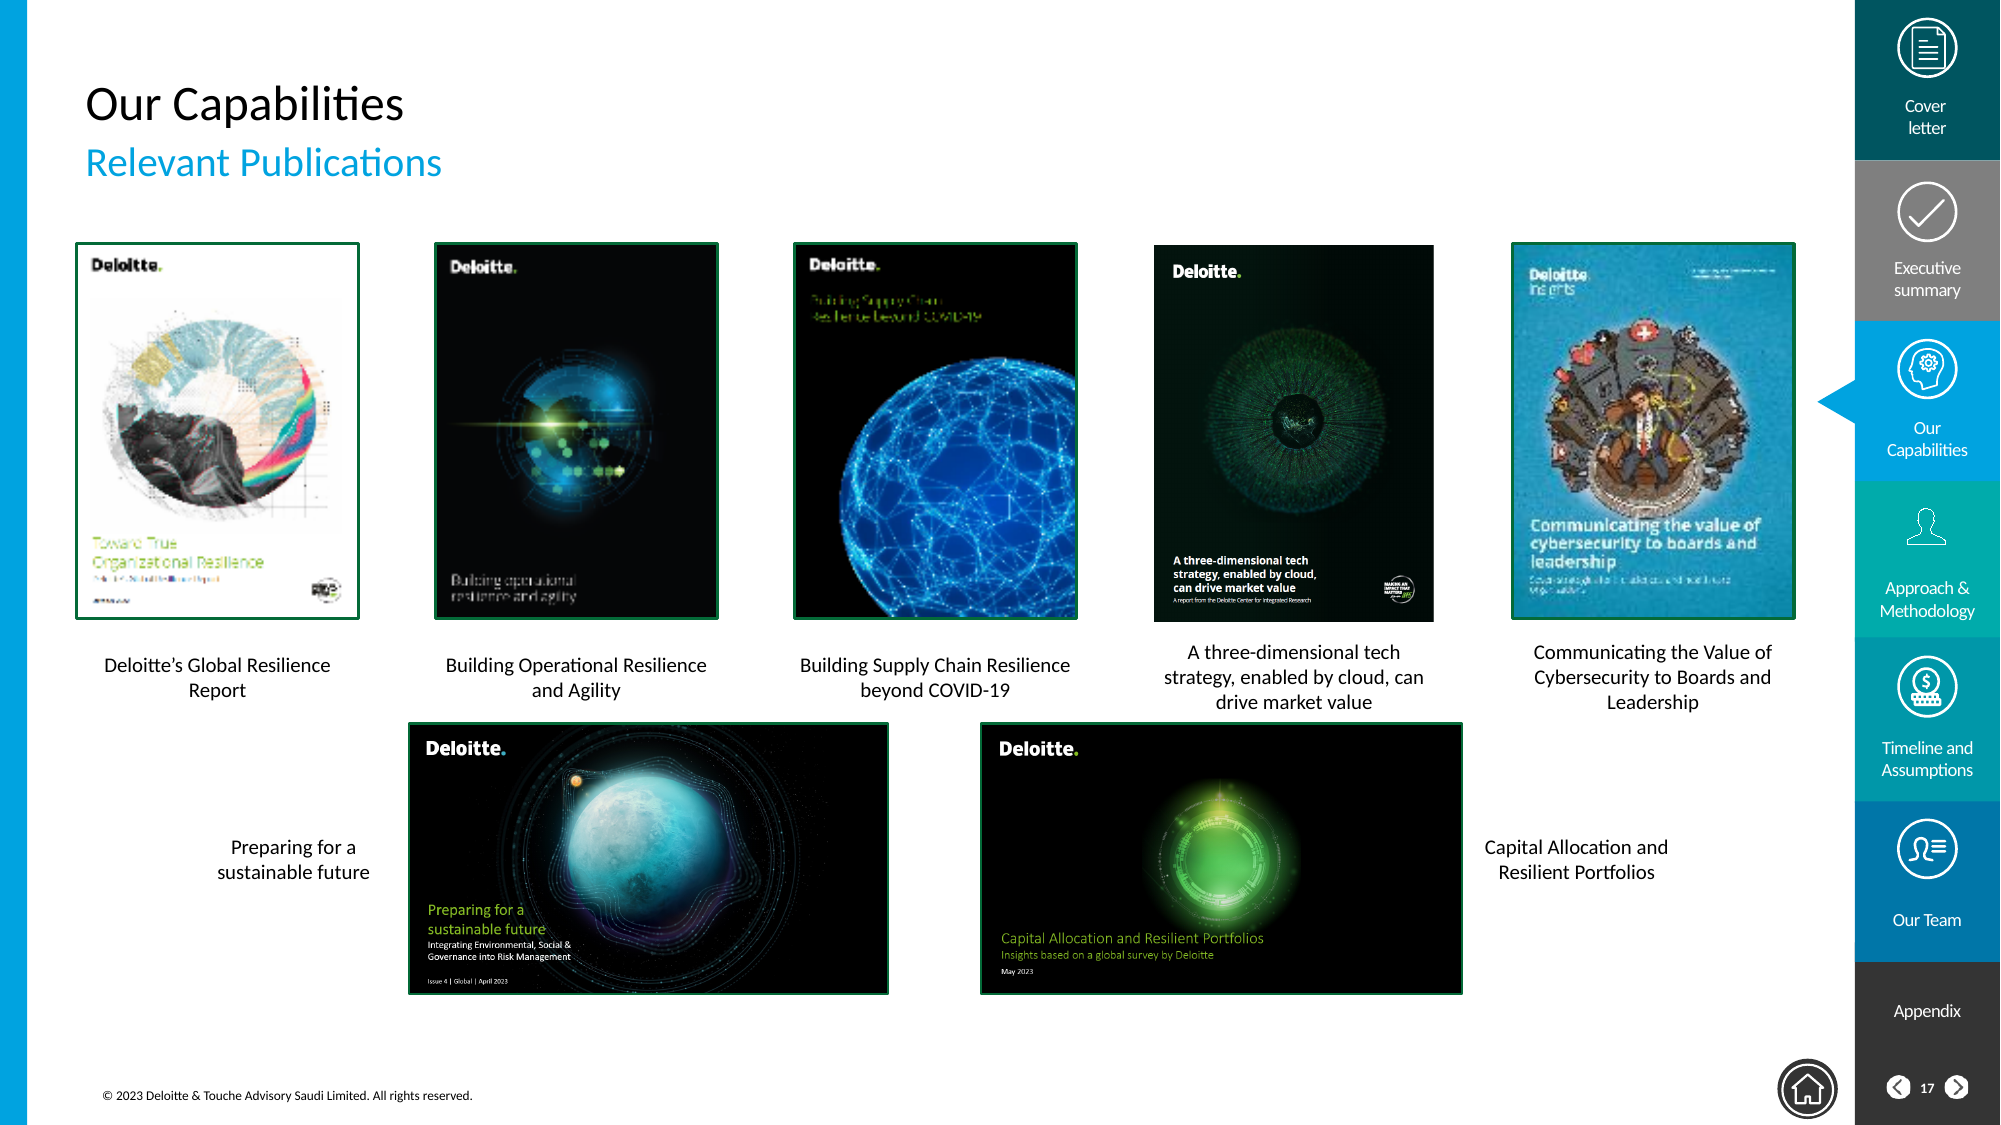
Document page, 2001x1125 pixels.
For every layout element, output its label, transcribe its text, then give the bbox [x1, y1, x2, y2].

text_box [0, 0, 28, 1125]
text_box [1815, 378, 1858, 426]
picture [1886, 1075, 1911, 1099]
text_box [77, 244, 1793, 749]
picture [1944, 1075, 1969, 1099]
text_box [154, 724, 1704, 994]
list Relevant Publications [85, 125, 1915, 248]
title Our Capabilities [85, 70, 1915, 125]
